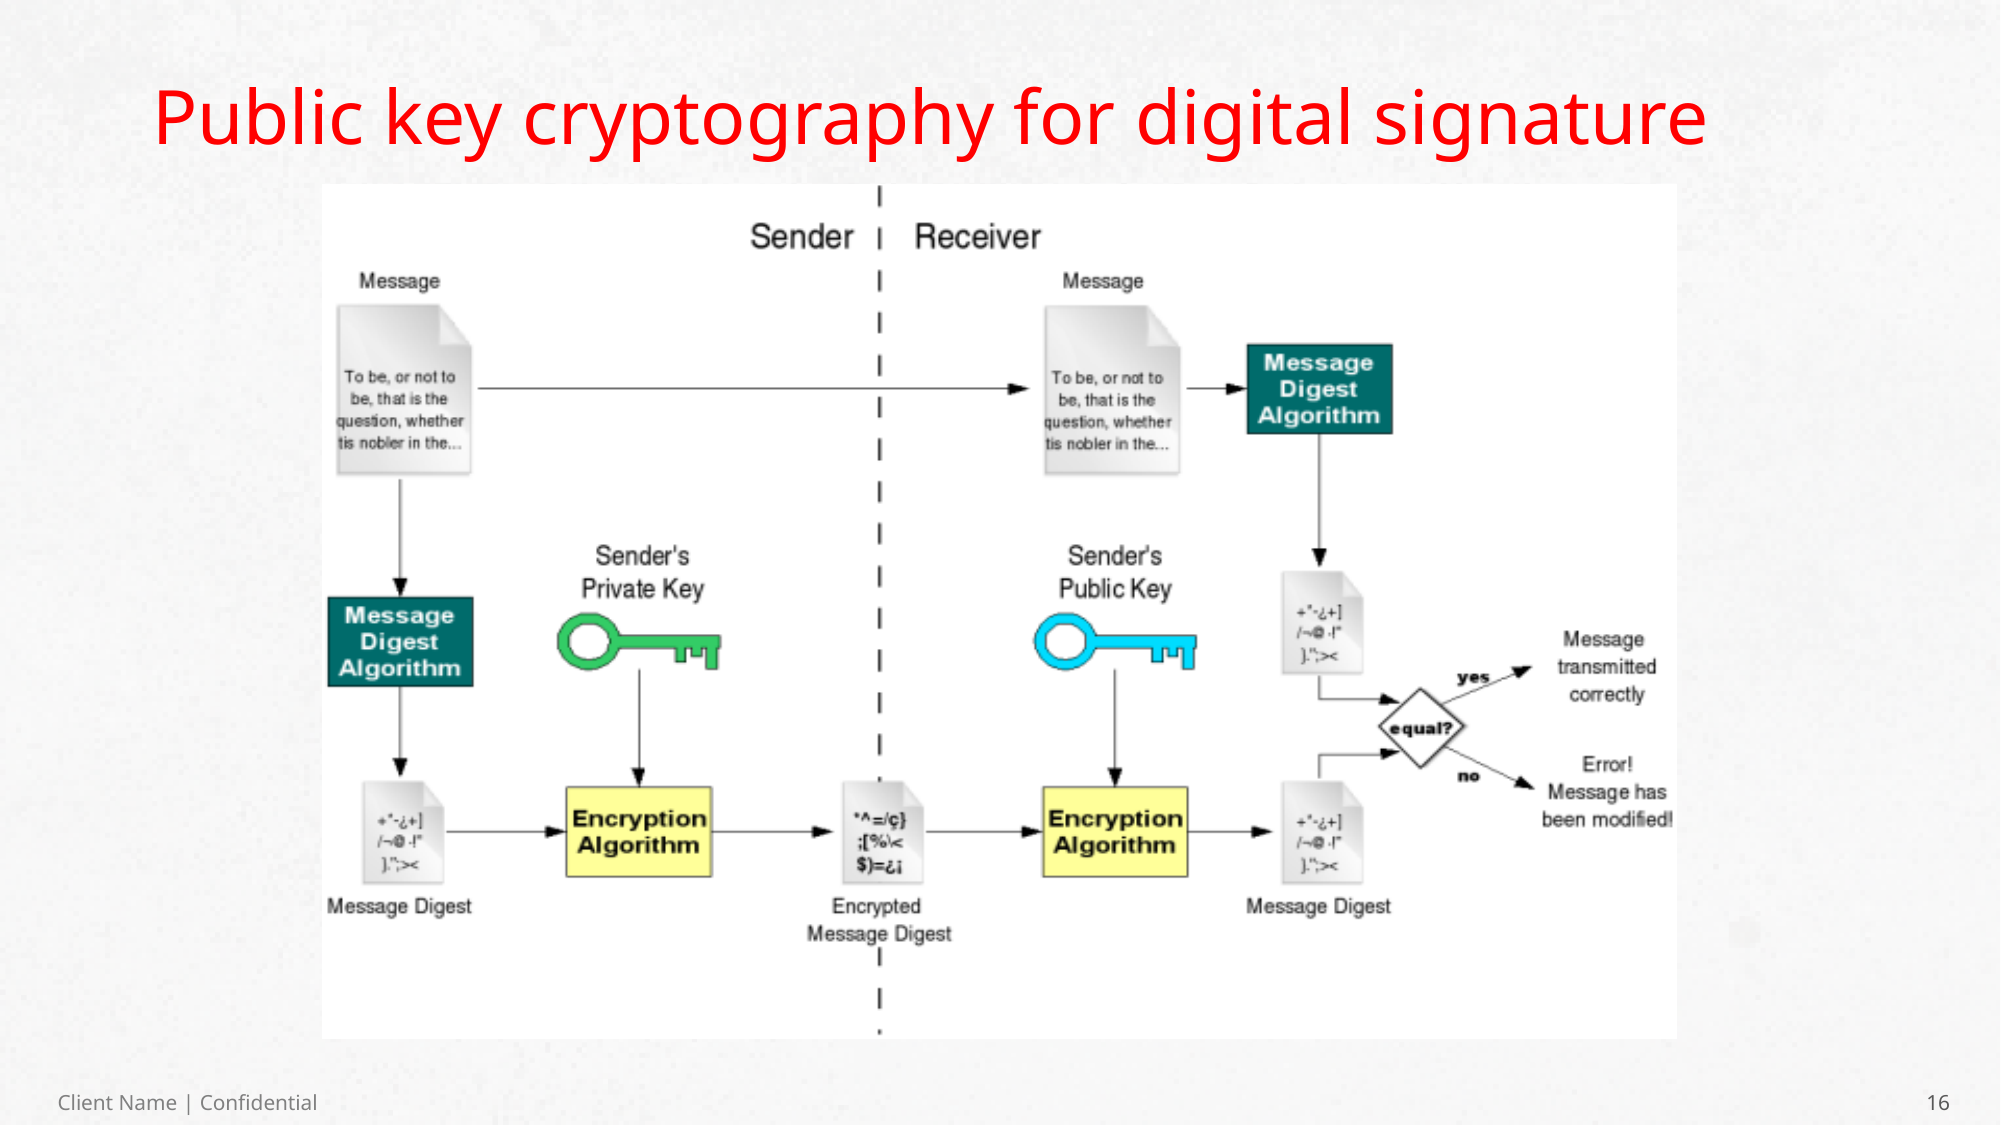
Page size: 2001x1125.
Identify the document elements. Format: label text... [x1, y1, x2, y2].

list Public key cryptography for digital signature [77, 56, 1904, 185]
picture [0, 0, 2001, 1125]
